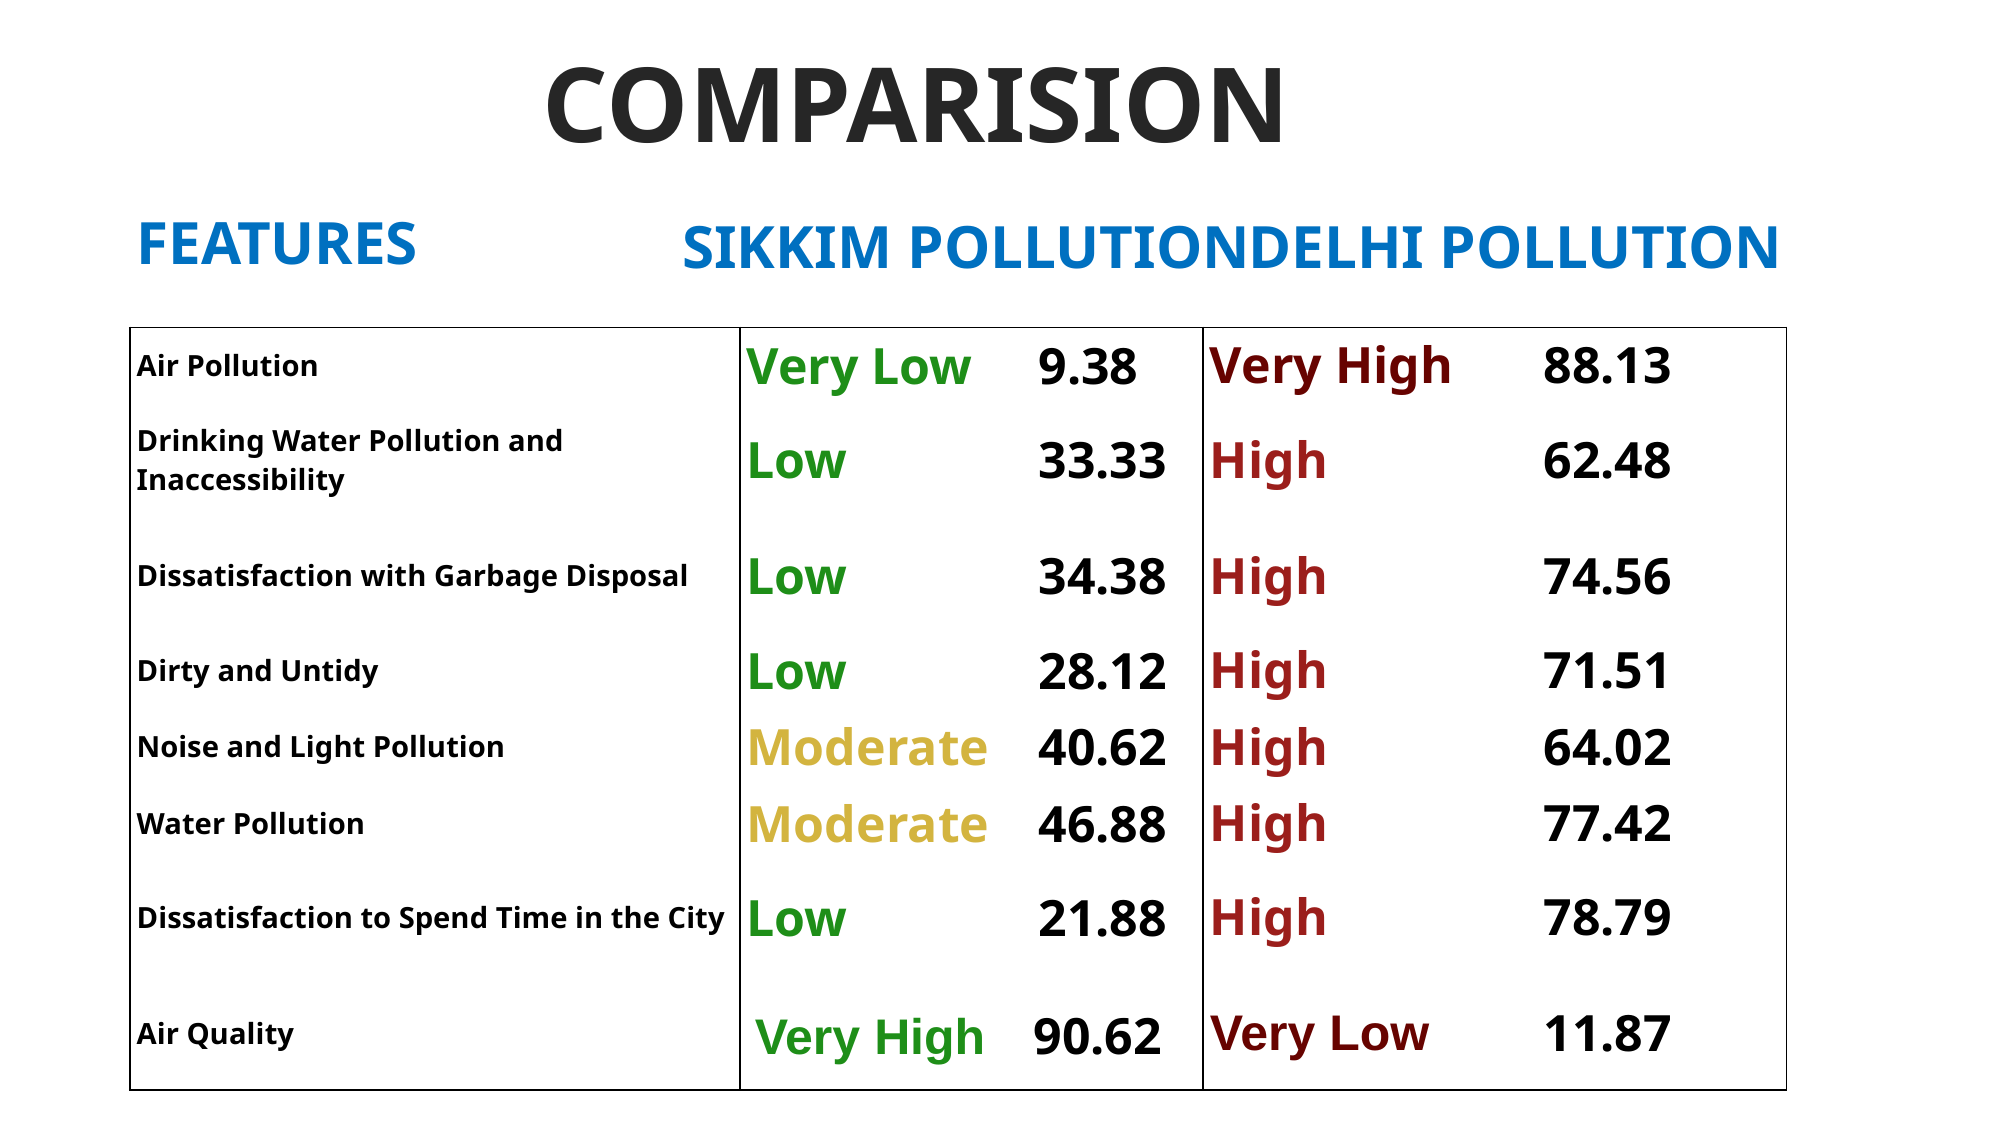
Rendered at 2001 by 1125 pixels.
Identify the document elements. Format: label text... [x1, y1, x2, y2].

table_cell Dissatisfaction to Spend Time in the City [131, 858, 739, 974]
table_cell Dirty and Untidy [131, 632, 739, 705]
table_cell Drinking Water Pollution and Inaccessibility [131, 400, 739, 516]
title COMPARISION [528, 0, 1353, 222]
table_cell 74.56 [1537, 516, 1786, 632]
table_cell 28.12 [1019, 632, 1202, 705]
table_header 9.38 [1019, 328, 1202, 400]
table_cell High [1204, 858, 1537, 974]
table_cell Moderate [741, 705, 1019, 785]
table_cell High [1204, 705, 1537, 785]
table_cell 33.33 [1019, 400, 1202, 516]
list SIKKIM POLLUTION [667, 189, 1132, 295]
table_cell High [1204, 516, 1537, 632]
table_cell 40.62 [1019, 705, 1202, 785]
table_cell 34.38 [1019, 516, 1202, 632]
table_cell Air Quality [131, 974, 739, 1089]
table_cell Very High [741, 974, 1019, 1089]
table_cell Low [741, 516, 1019, 632]
table_cell 78.79 [1537, 858, 1786, 974]
table_cell High [1204, 632, 1537, 705]
table_cell Very Low [1204, 974, 1537, 1089]
table_cell Low [741, 400, 1019, 516]
table_cell Dissatisfaction with Garbage Disposal [131, 516, 739, 632]
table_header 88.13 [1537, 328, 1786, 400]
table_cell 71.51 [1537, 632, 1786, 705]
table_cell High [1204, 785, 1537, 858]
table_cell Water Pollution [131, 785, 739, 858]
table_cell 11.87 [1537, 974, 1786, 1089]
table_cell 64.02 [1537, 705, 1786, 785]
table_cell Noise and Light Pollution [131, 705, 739, 785]
table_cell Low [741, 858, 1019, 974]
table_cell 62.48 [1537, 400, 1786, 516]
text_box FEATURES [121, 198, 469, 284]
table_cell Moderate [741, 785, 1019, 858]
table_header Very Low [741, 328, 1019, 400]
table_cell 77.42 [1537, 785, 1786, 858]
table_cell 90.62 [1019, 974, 1202, 1089]
table_cell 21.88 [1019, 858, 1202, 974]
table_cell 46.88 [1019, 785, 1202, 858]
table_cell Low [741, 632, 1019, 705]
list DELHI POLLUTION [1132, 189, 1898, 295]
table_header Very High [1204, 328, 1537, 400]
table_header Air Pollution [131, 328, 739, 400]
table_cell High [1204, 400, 1537, 516]
